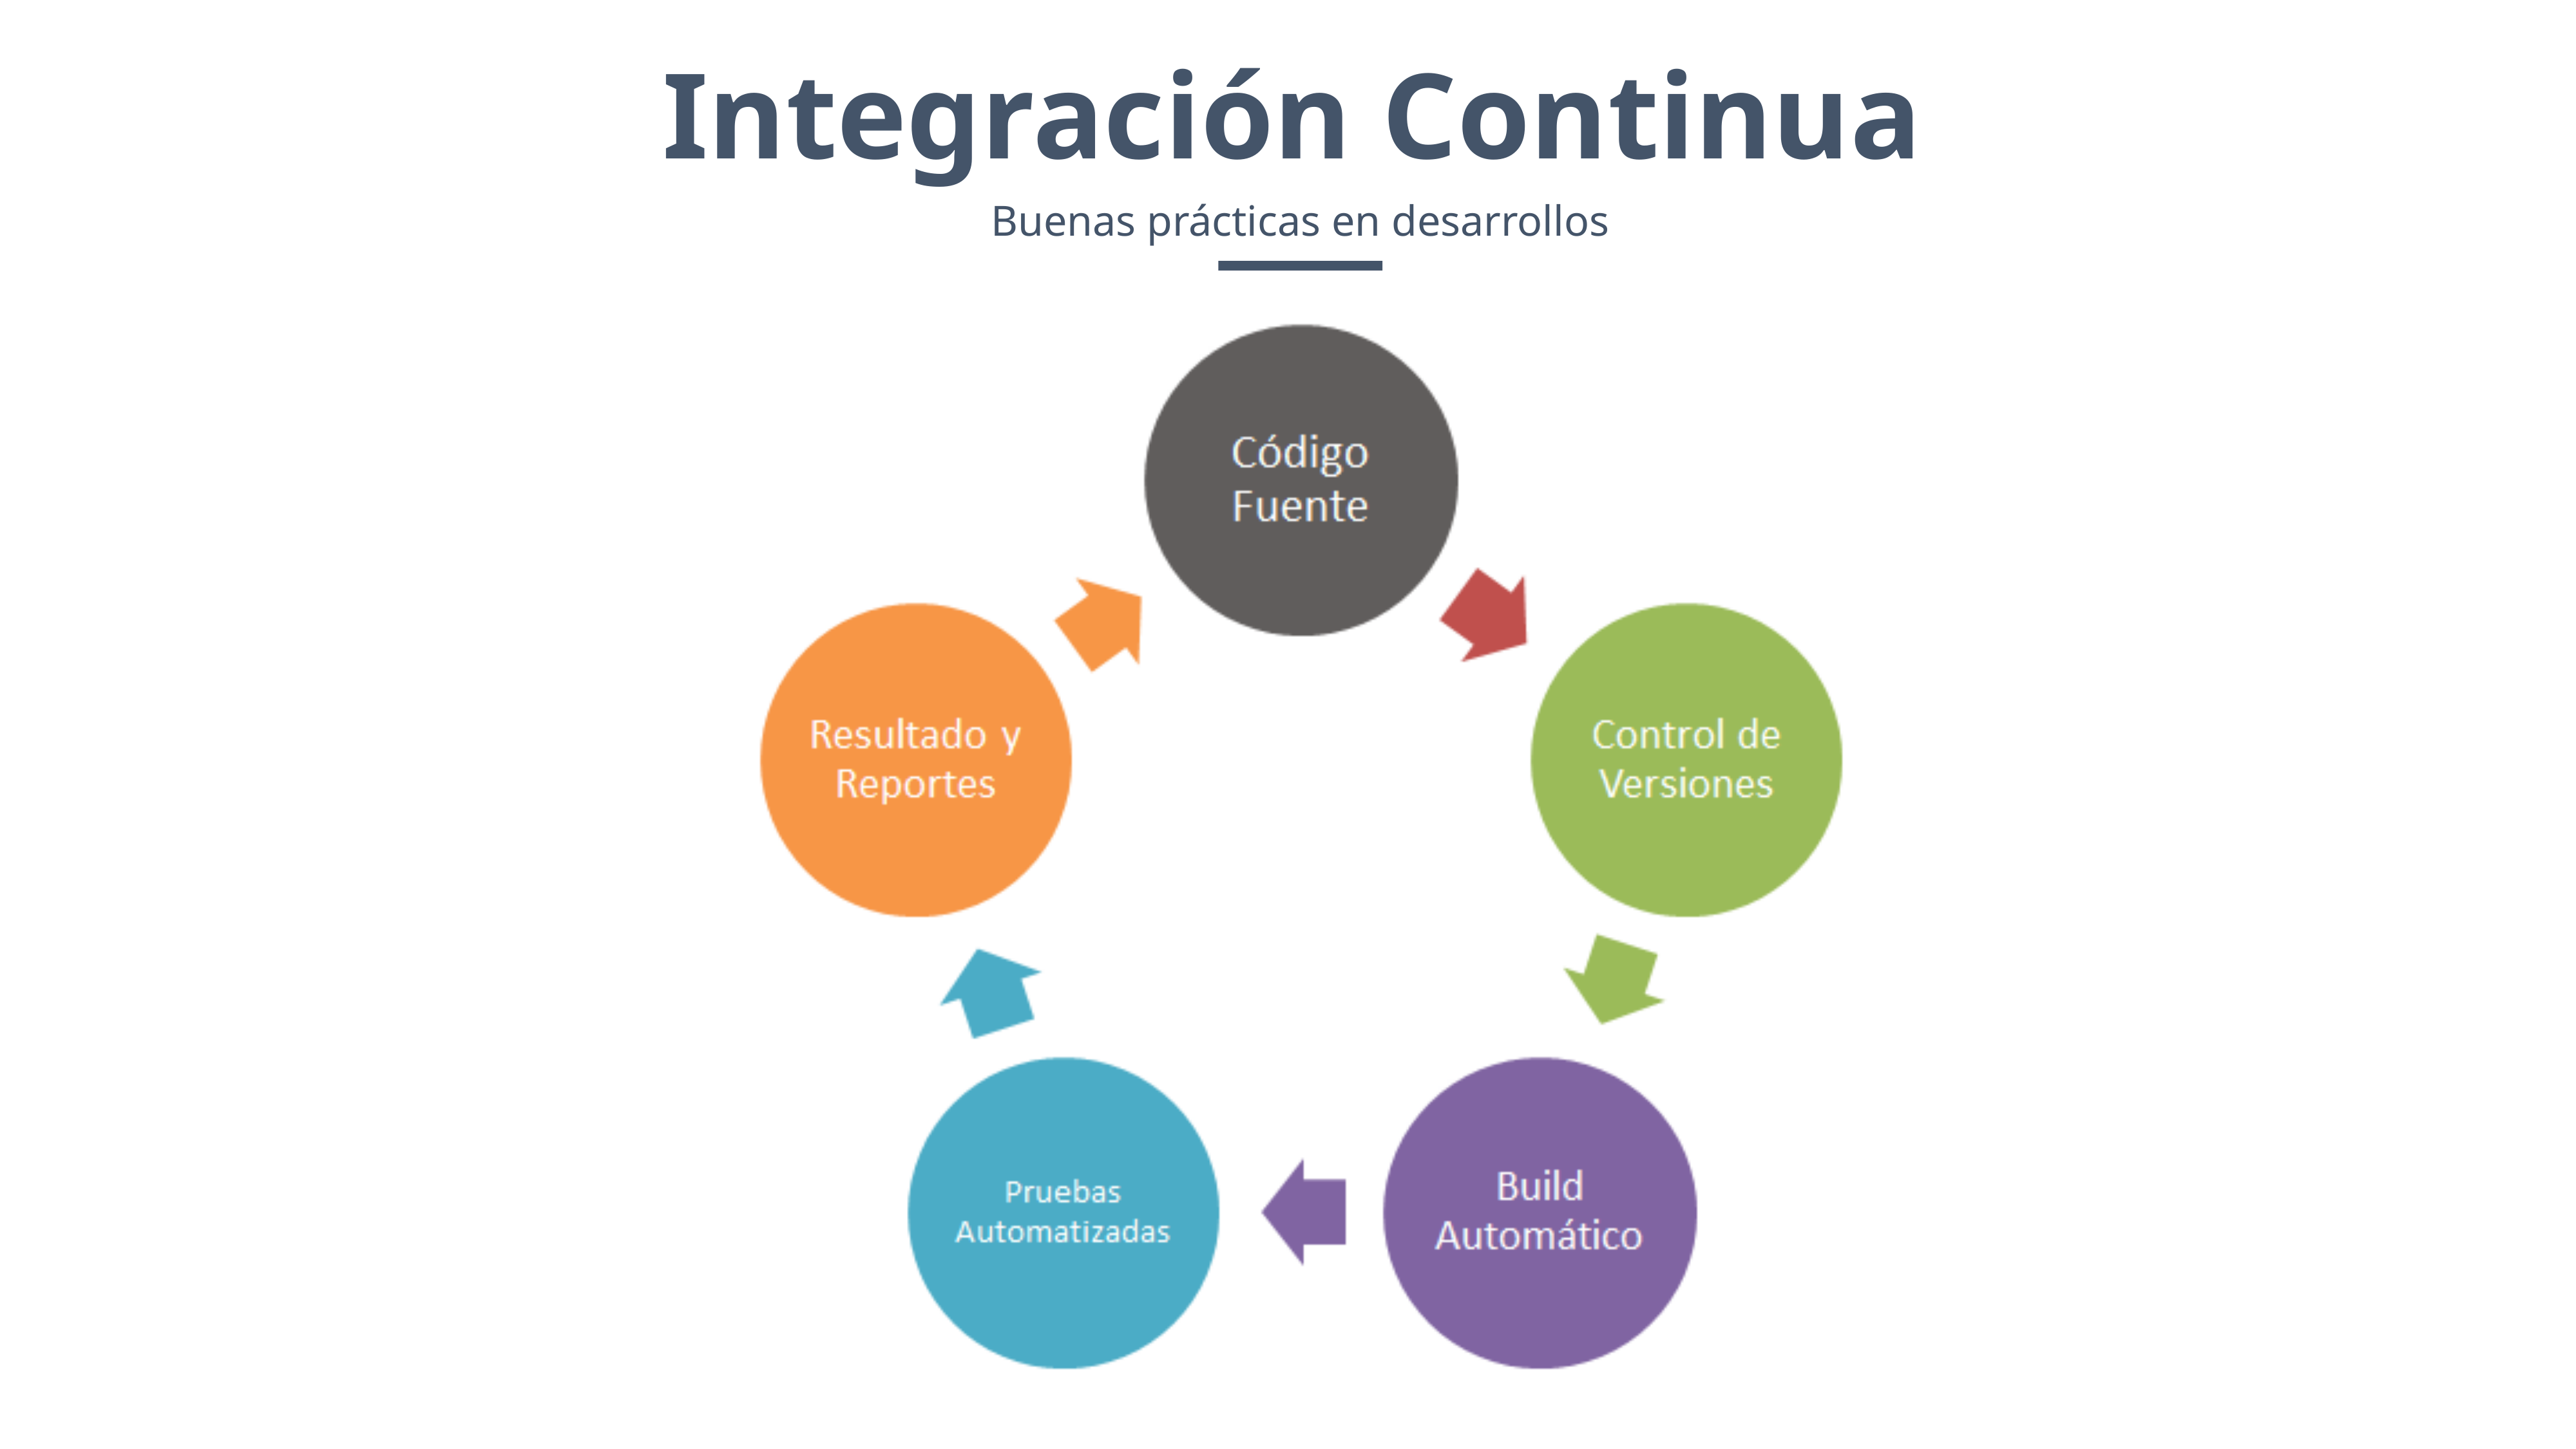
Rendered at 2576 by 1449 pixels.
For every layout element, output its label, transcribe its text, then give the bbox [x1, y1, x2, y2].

text_box [1218, 261, 1383, 271]
text_box Buenas prácticas en desarrollos [968, 173, 1633, 256]
picture [733, 321, 1857, 1386]
text_box Integración Continua [653, 35, 1932, 187]
